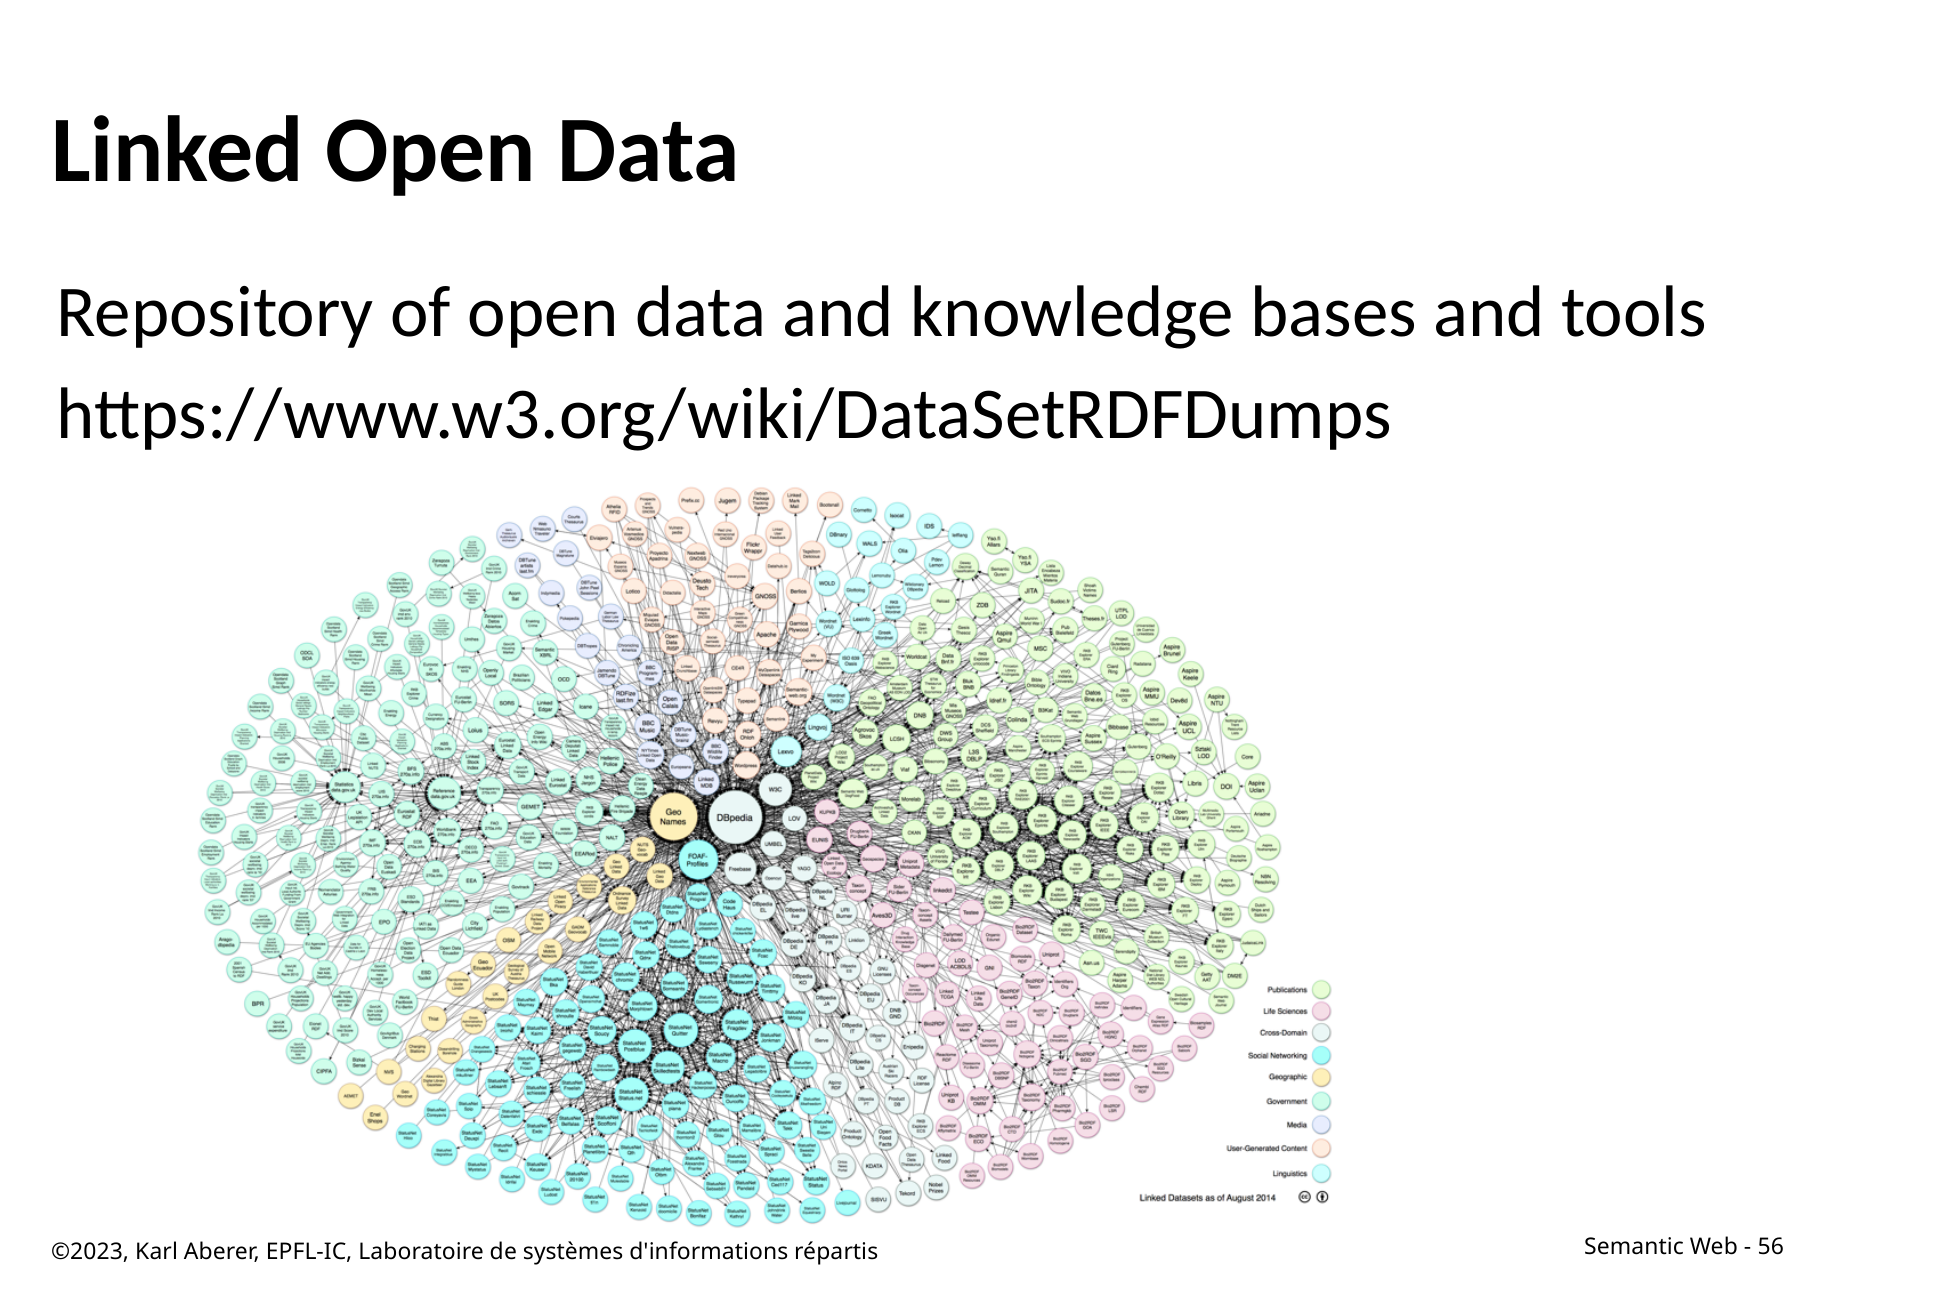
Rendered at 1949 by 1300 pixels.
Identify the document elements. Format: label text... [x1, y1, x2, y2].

list Repository of open data and knowledge bases and tools https://www.w3.org/wiki/DataSetRDFDumps [37, 253, 1809, 1208]
title Linked Open Data [32, 57, 1803, 232]
footer ©2023, Karl Aberer, EPFL-IC, Laboratoire de systèmes d'informations répartis [32, 1227, 1284, 1271]
picture [194, 483, 1335, 1231]
